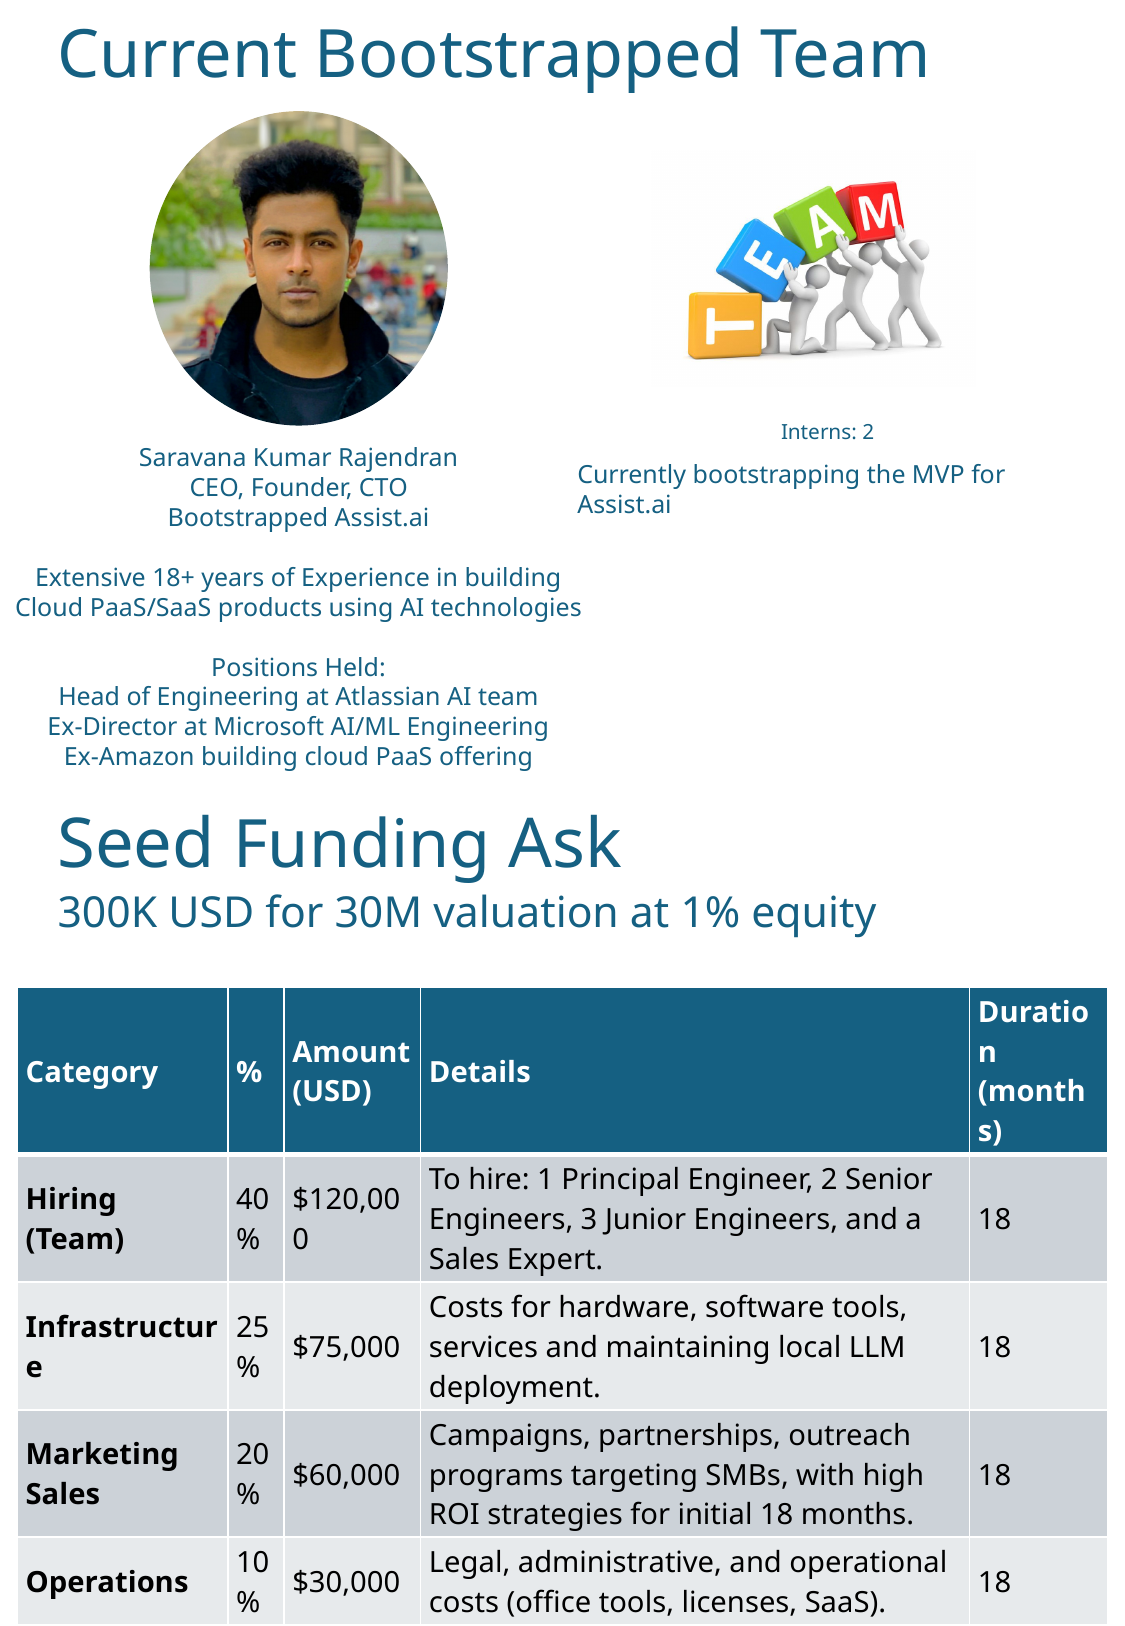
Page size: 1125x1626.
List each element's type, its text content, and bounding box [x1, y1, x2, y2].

text_box Saravana Kumar Rajendran CEO, Founder, CTO Bootstrapped Assist.ai Extensive 18+ years of Experience in building Cloud PaaS/SaaS products using AI technologies Positions Held: Head of Engineering at Atlassian AI team Ex-Director at Microsoft AI/ML Engineering Ex-Amazon building cloud PaaS offering [0, 433, 601, 905]
table_cell Hiring (Team) [18, 1157, 227, 1281]
text_box Interns: 2 [766, 410, 901, 451]
title Current Bootstrapped Team [42, 0, 1013, 127]
table_cell Infrastructure [18, 1283, 227, 1409]
table_header Amount (USD) [285, 988, 420, 1152]
table_cell 25% [229, 1283, 283, 1409]
table_header % [229, 988, 283, 1152]
table_cell 18 [970, 1157, 1107, 1281]
table_cell 40% [229, 1157, 283, 1281]
table_cell Marketing Sales [18, 1411, 227, 1536]
table_cell $30,000 [285, 1538, 420, 1624]
table_header Duration (months) [970, 988, 1107, 1152]
table_cell 18 [970, 1411, 1107, 1536]
table_cell To hire: 1 Principal Engineer, 2 Senior Engineers, 3 Junior Engineers, and a Sales Expert. [421, 1157, 969, 1281]
table_cell 20% [229, 1411, 283, 1536]
text_box Currently bootstrapping the MVP for Assist.ai [562, 451, 1086, 527]
picture [149, 110, 449, 427]
table_cell 18 [970, 1538, 1107, 1624]
table_cell $120,000 [285, 1157, 420, 1281]
table_cell Campaigns, partnerships, outreach programs targeting SMBs, with high ROI strategies for initial 18 months. [421, 1411, 969, 1536]
table_cell Costs for hardware, software tools, services and maintaining local LLM deployment. [421, 1283, 969, 1409]
list 300K USD for 30M valuation at 1% equity [42, 883, 1023, 972]
table_cell $60,000 [285, 1411, 420, 1536]
table_header Category [18, 988, 227, 1152]
table_cell 10% [229, 1538, 283, 1624]
table_cell 18 [970, 1283, 1107, 1409]
text_box Seed Funding Ask [42, 784, 1013, 883]
table_cell Operations [18, 1538, 227, 1624]
table_cell $75,000 [285, 1283, 420, 1409]
table_cell Legal, administrative, and operational costs (office tools, licenses, SaaS). [421, 1538, 969, 1624]
picture [650, 149, 976, 387]
table_header Details [421, 988, 969, 1152]
